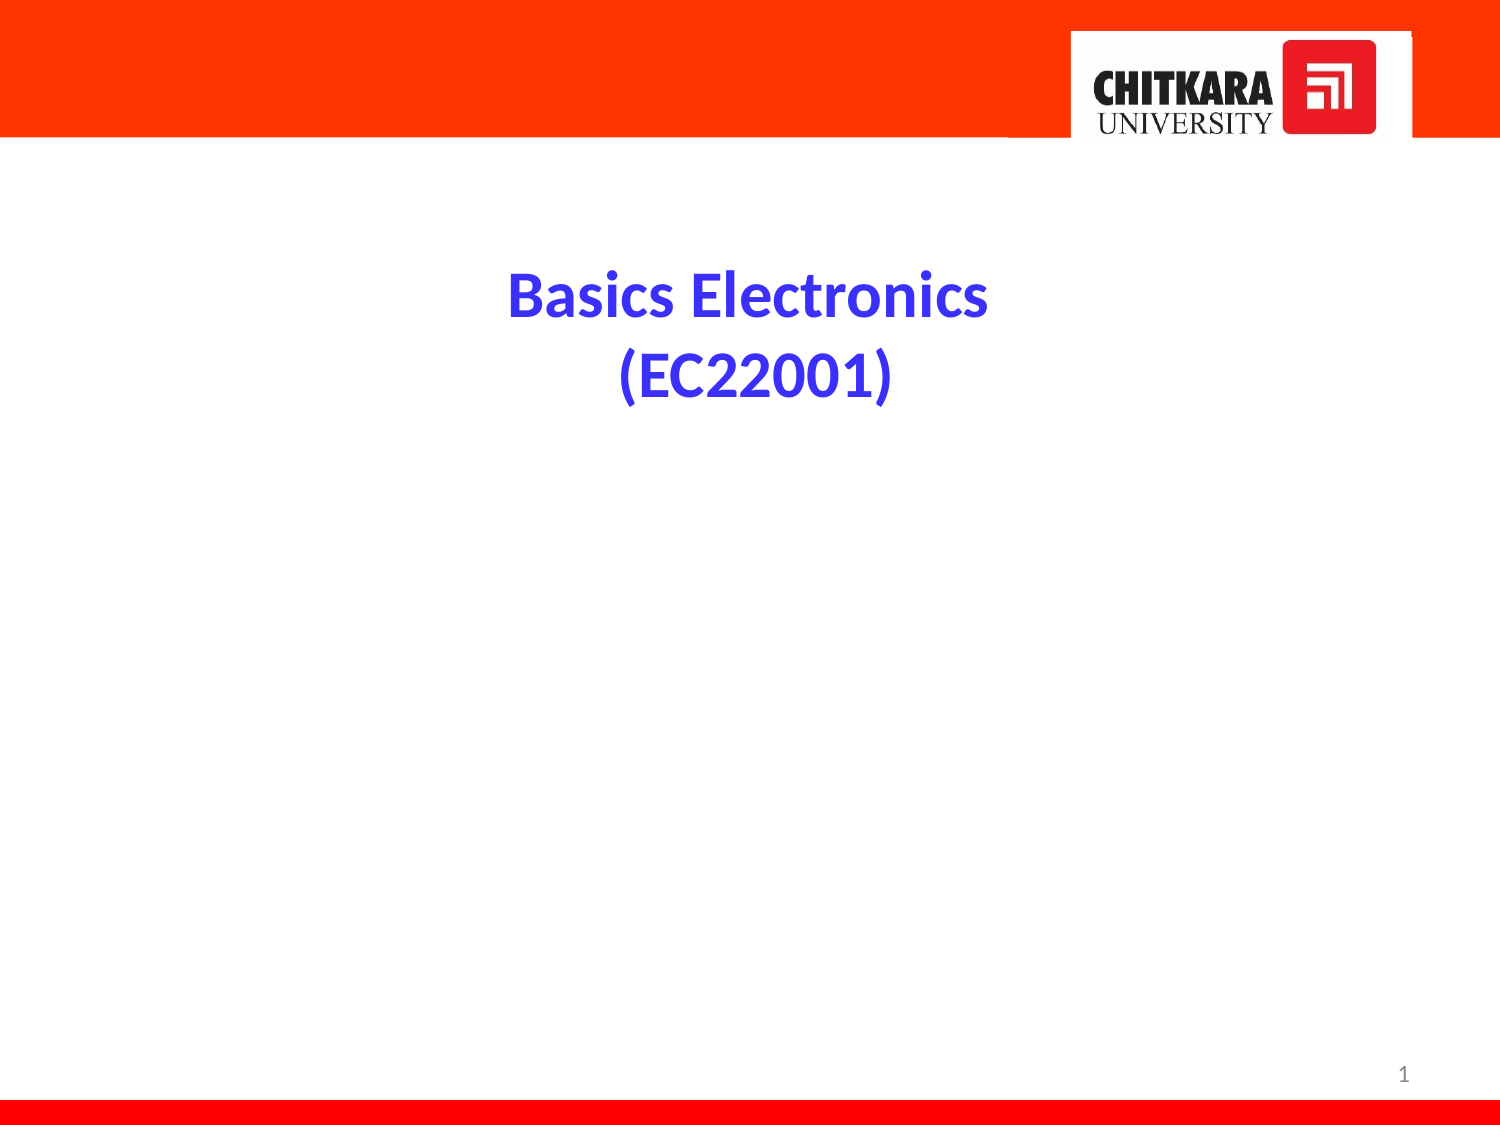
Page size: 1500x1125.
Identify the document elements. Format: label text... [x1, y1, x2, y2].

text_box Basics Electronics (EC22001) [162, 210, 1350, 613]
picture [1074, 37, 1391, 138]
slide_number 1 [1074, 1042, 1425, 1103]
